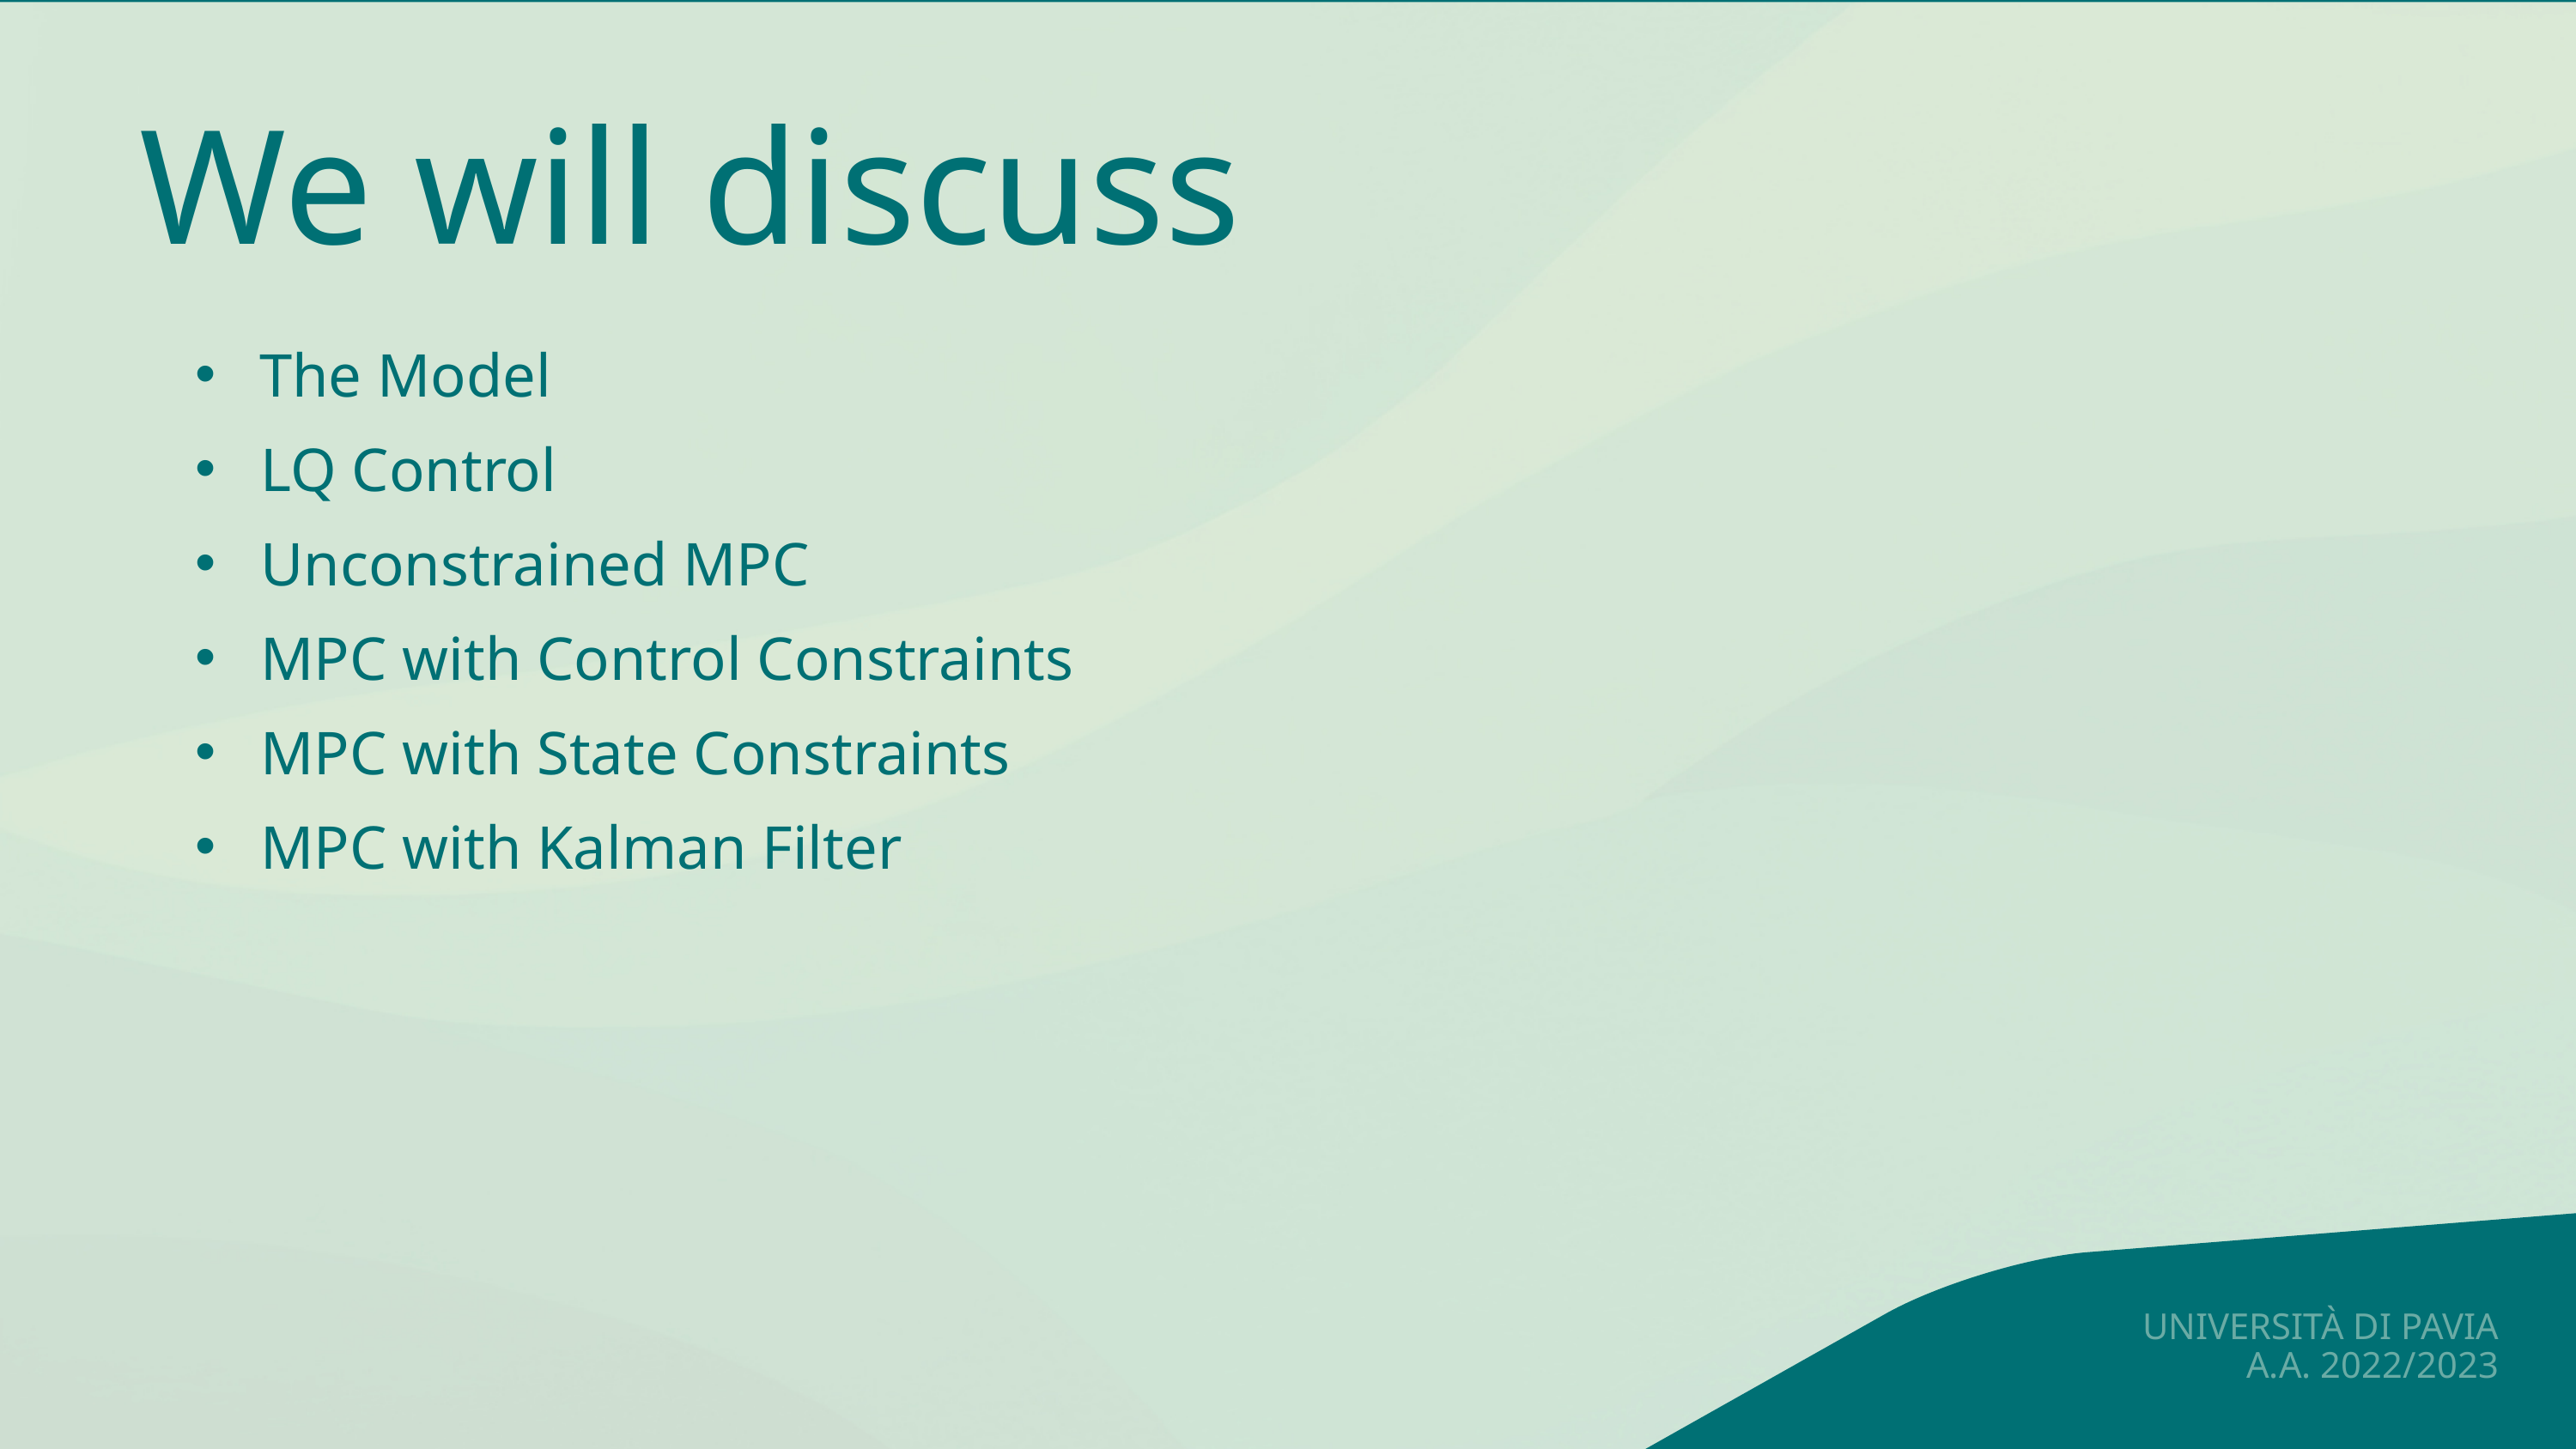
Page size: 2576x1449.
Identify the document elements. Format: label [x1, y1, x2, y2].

text_box [144, 181, 1854, 879]
picture [0, 0, 2576, 1449]
text_box [1132, 1253, 2576, 1449]
